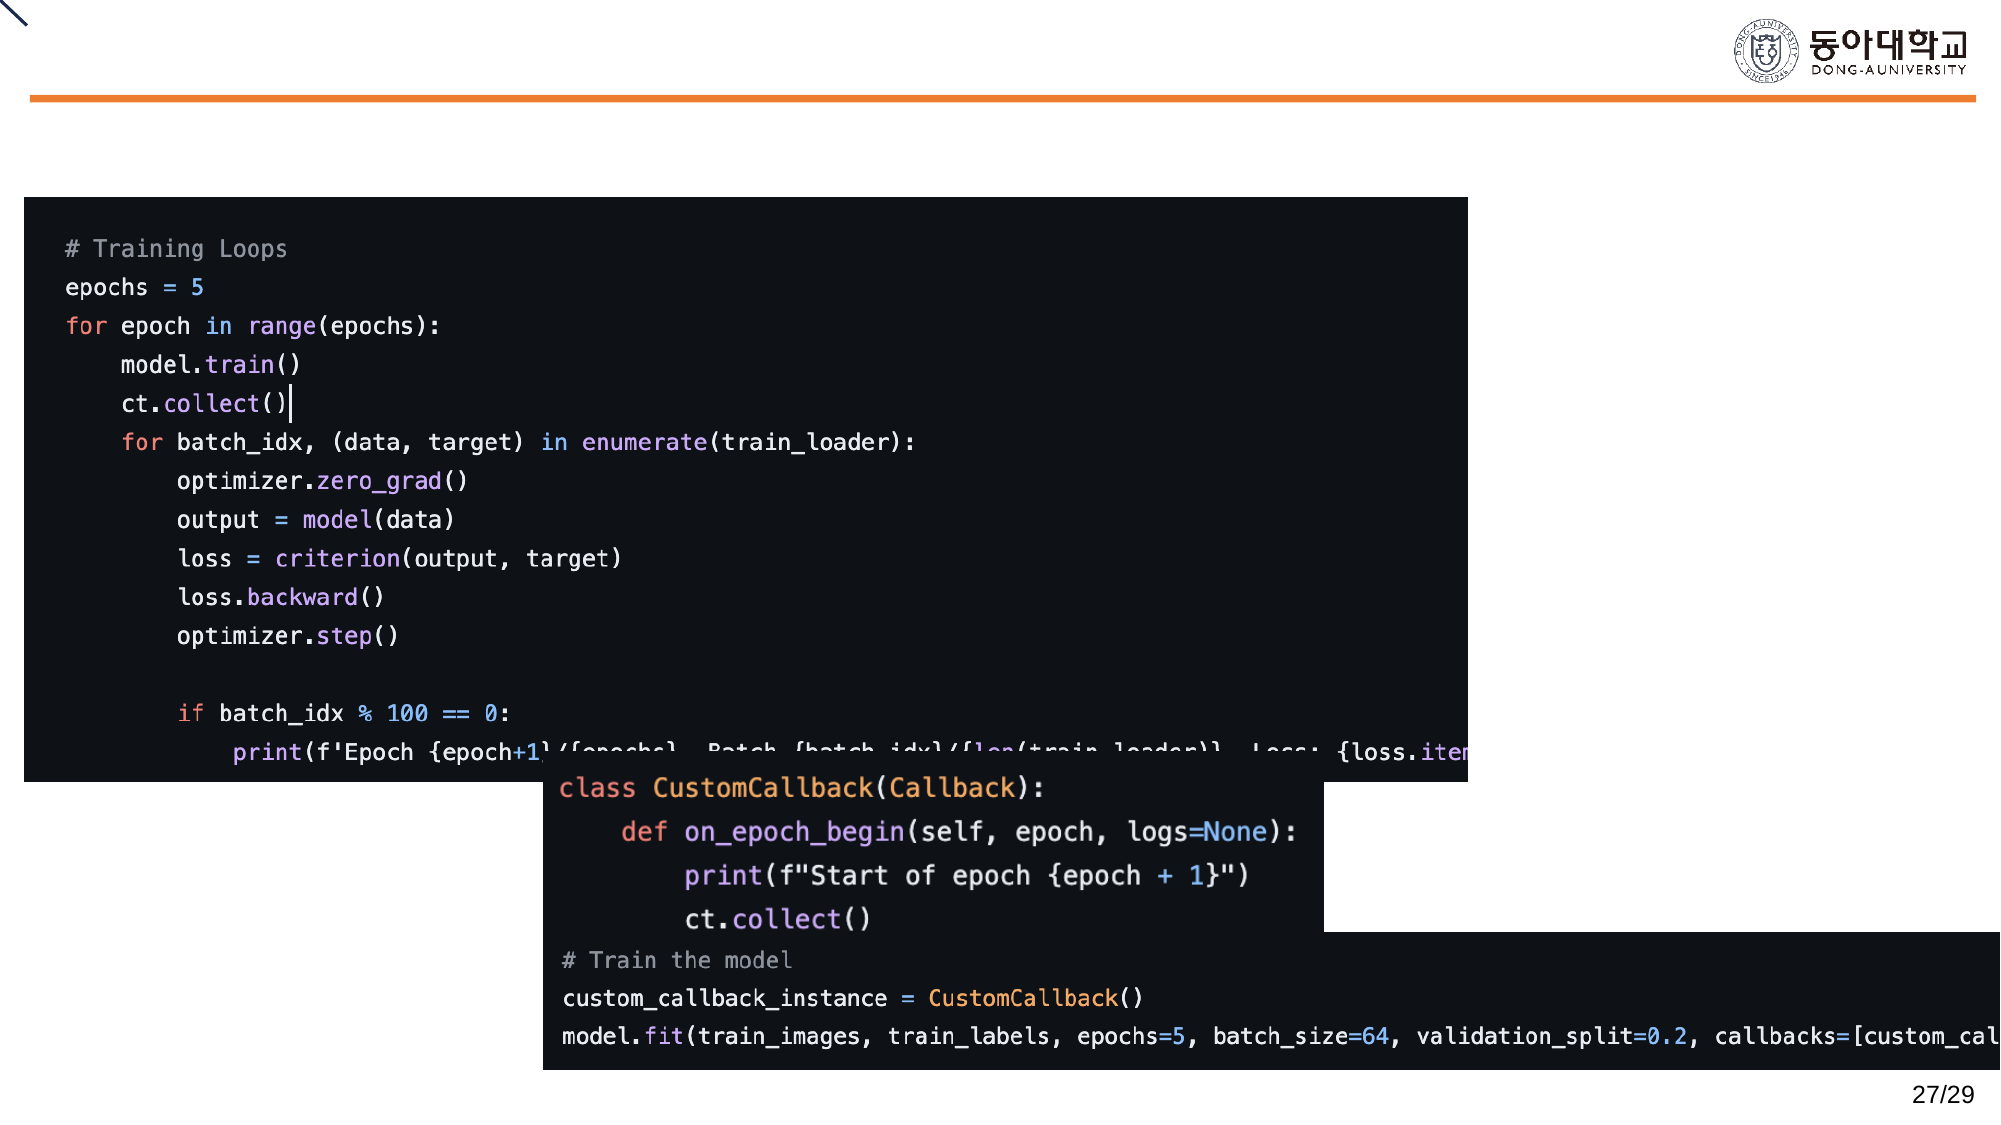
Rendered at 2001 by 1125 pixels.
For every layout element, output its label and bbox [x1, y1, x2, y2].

picture [1726, 9, 1977, 98]
picture [24, 197, 2000, 1070]
